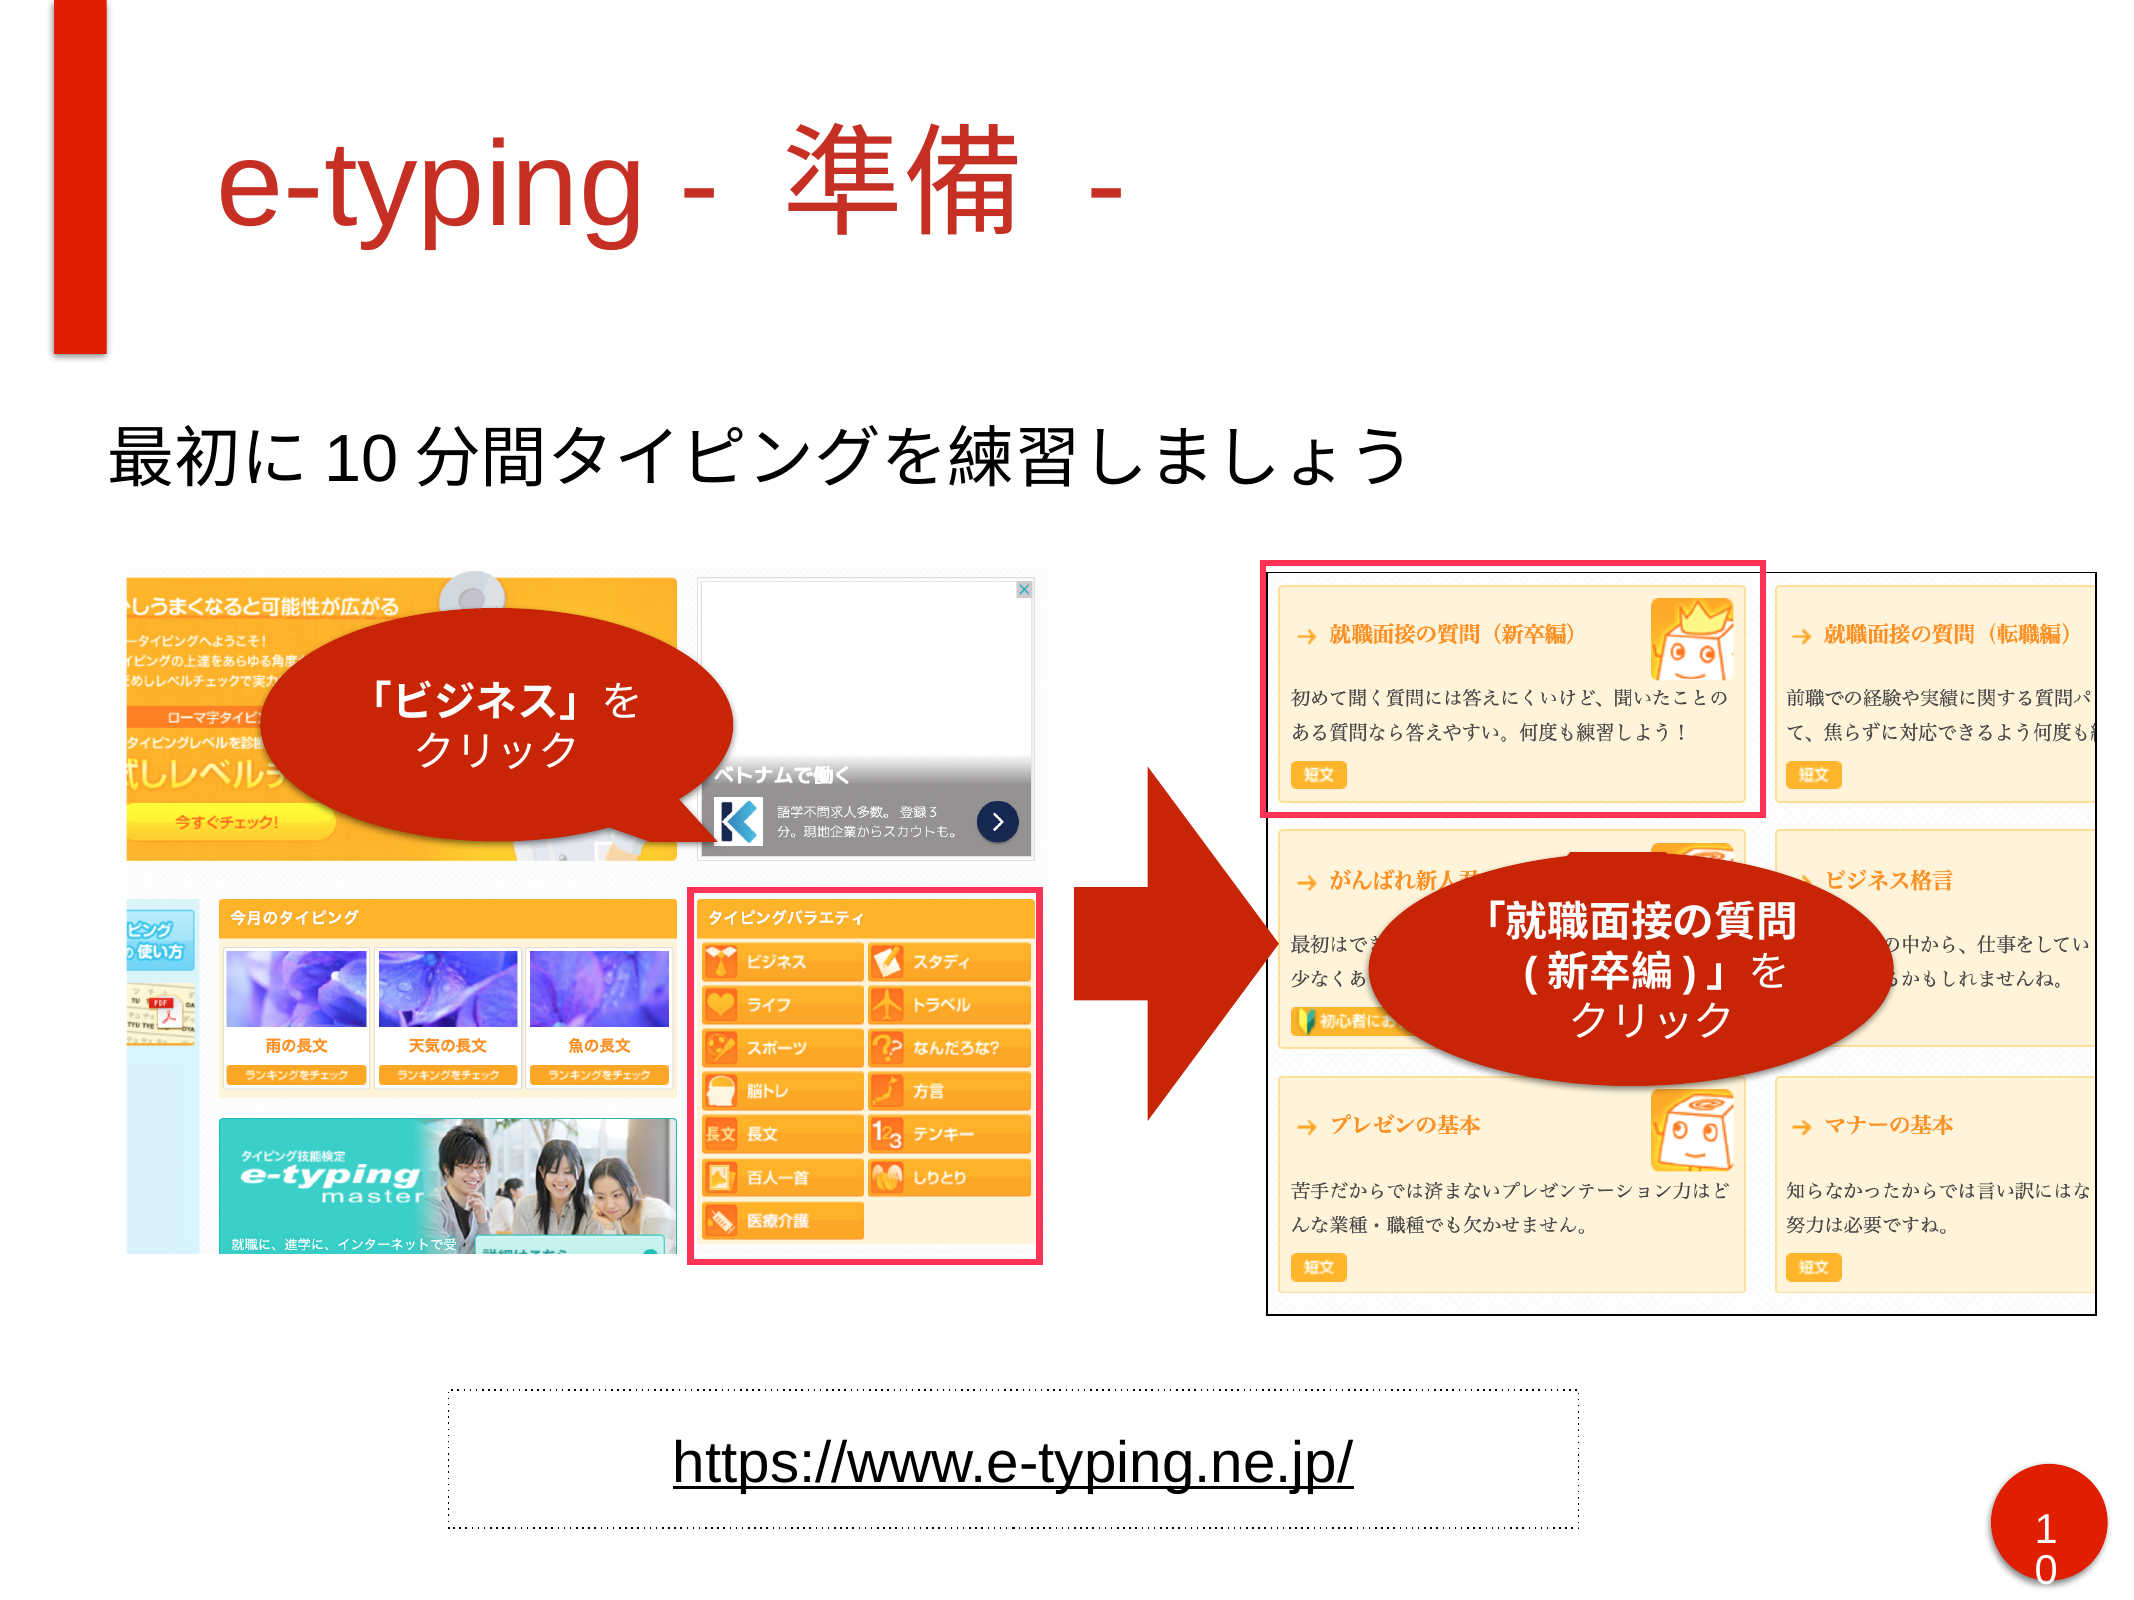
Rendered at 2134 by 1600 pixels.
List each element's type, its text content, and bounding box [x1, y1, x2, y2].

text_box https://www.e-typing.ne.jp/ [448, 1389, 1579, 1529]
picture [126, 566, 1048, 1254]
list 最初に10分間タイピングを練習しましょう [99, 382, 2087, 1506]
slide_number 10 [2026, 1493, 2073, 1552]
text_box [1074, 766, 1262, 1121]
picture [1267, 573, 2096, 1315]
title e-typing - 準備 - [208, 11, 1927, 343]
text_box [1263, 563, 1764, 575]
